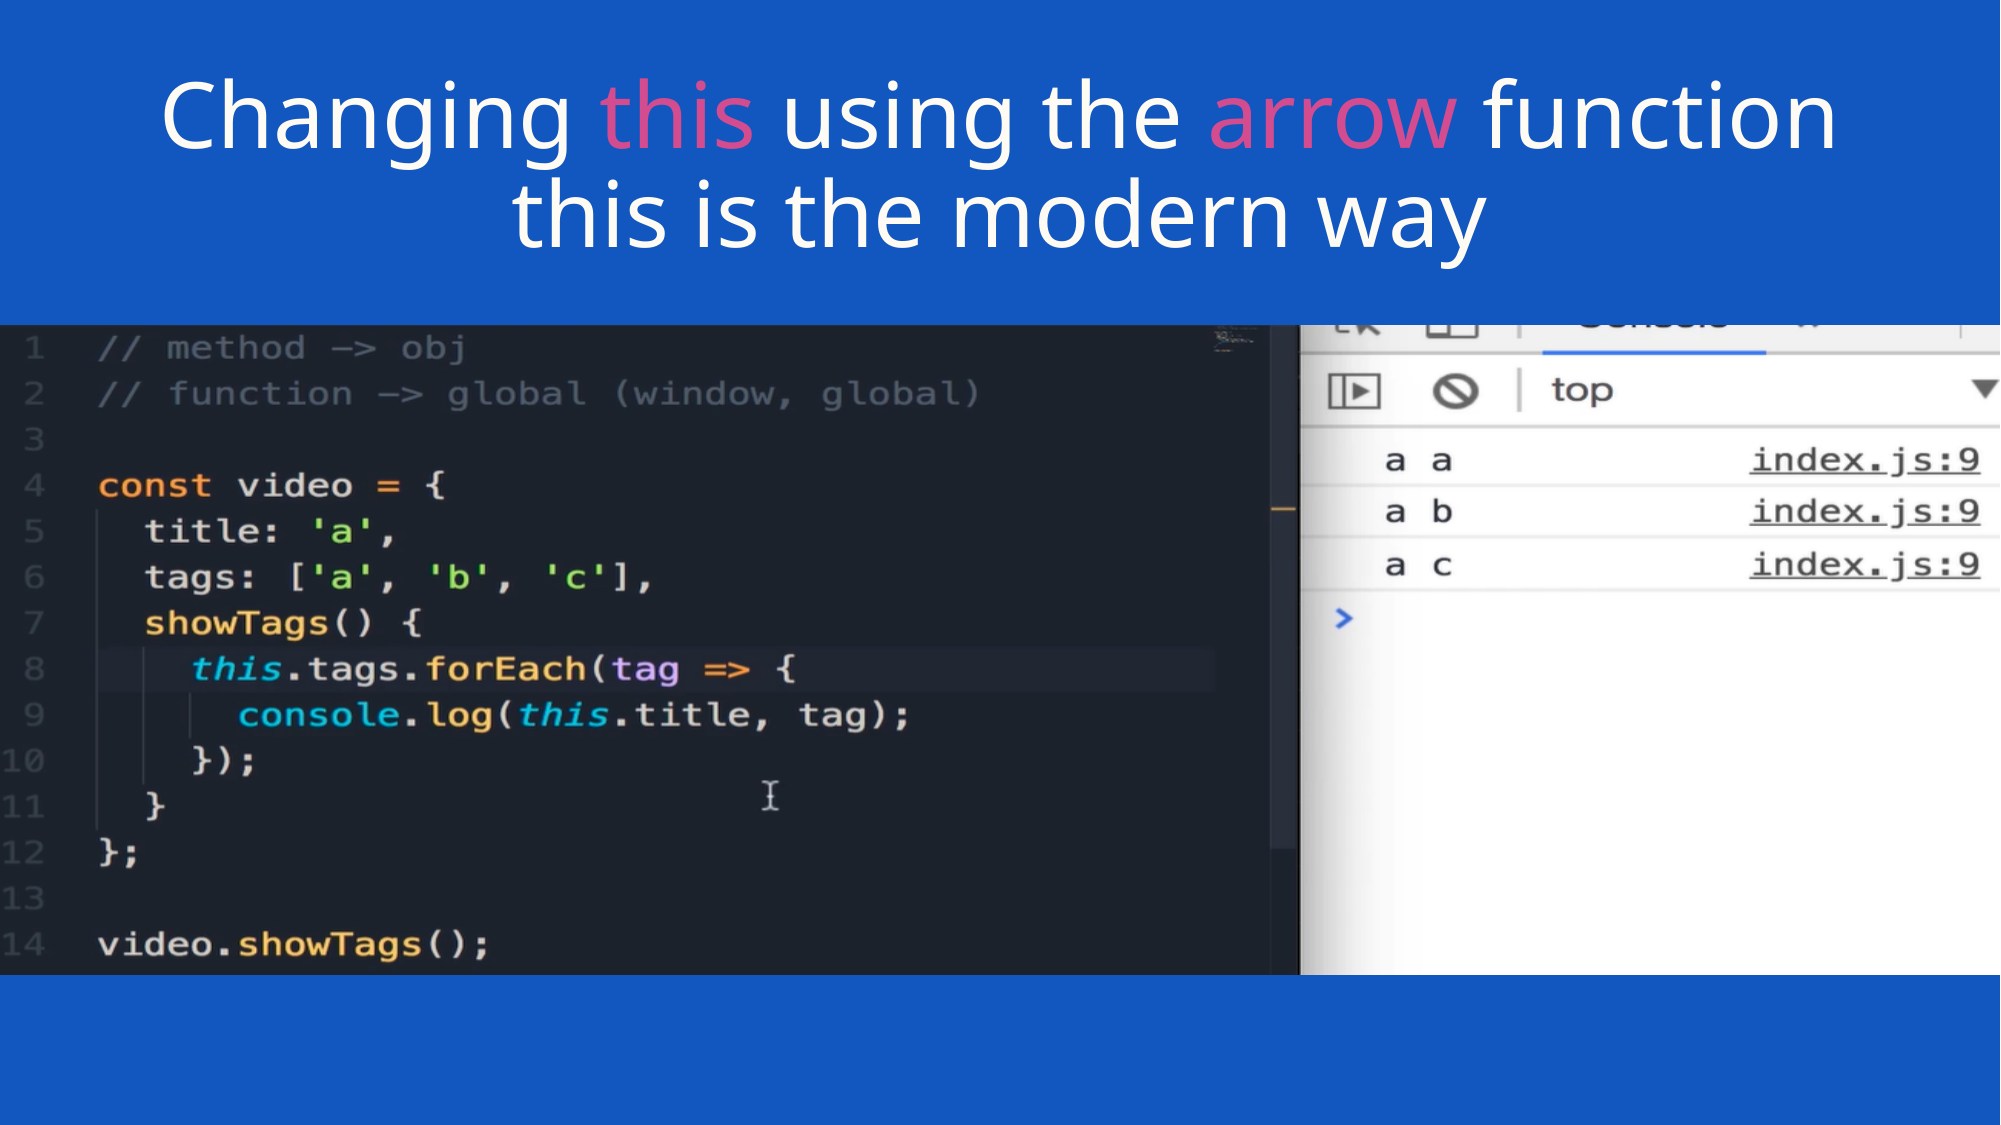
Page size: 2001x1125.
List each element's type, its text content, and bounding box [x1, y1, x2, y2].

picture [0, 325, 2000, 975]
title Changing this using the arrow function this is the modern way [137, 59, 1863, 278]
